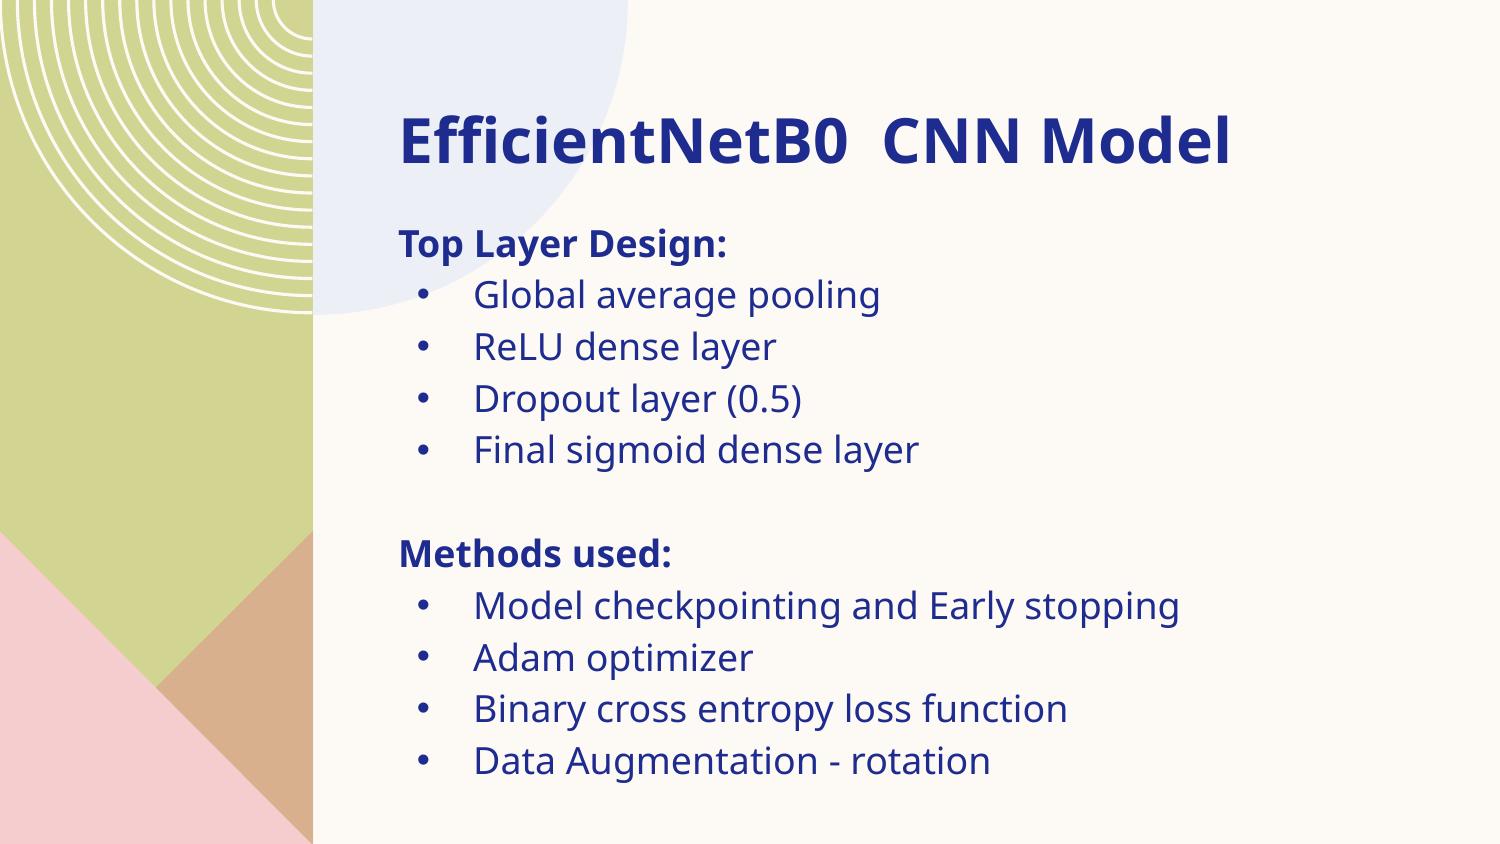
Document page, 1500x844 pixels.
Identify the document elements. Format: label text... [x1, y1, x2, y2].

title EfficientNetB0 CNN Model [386, 53, 1367, 176]
list Top Layer Design: Global average pooling ReLU dense layer Dropout layer (0.5) Final sigmoid dense layer Methods used: Model checkpointing and Early stopping Adam optimizer Binary cross entropy loss function Data Augmentation - rotation [386, 232, 1367, 763]
